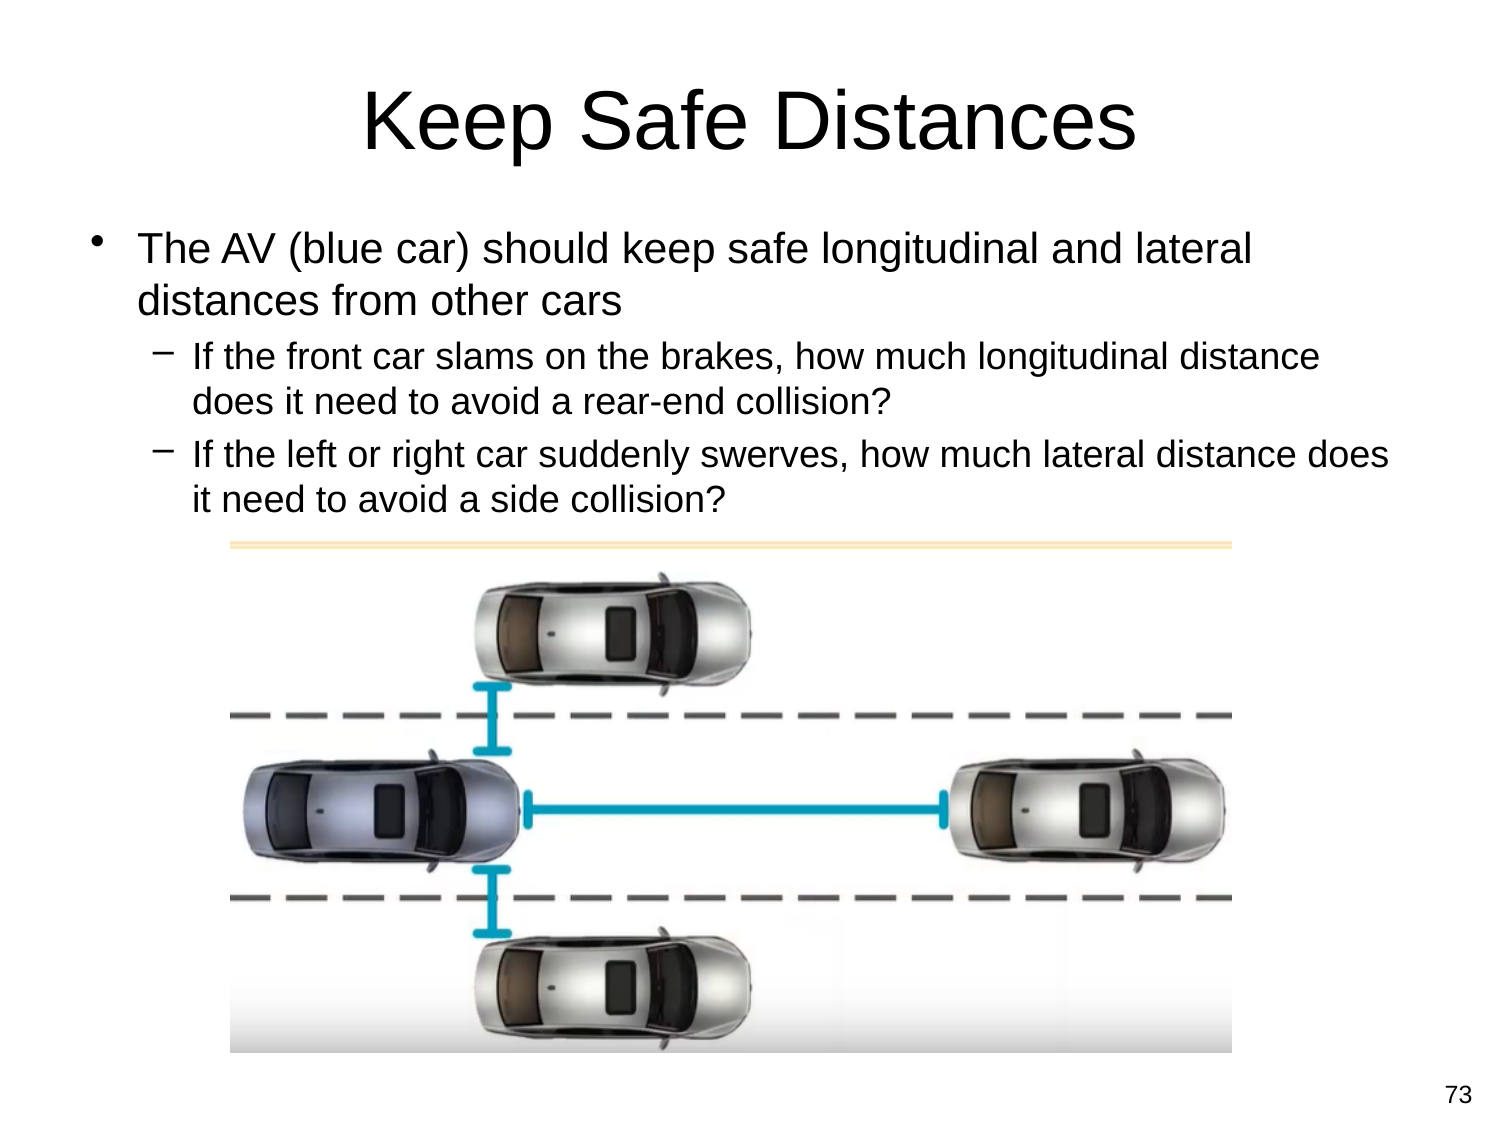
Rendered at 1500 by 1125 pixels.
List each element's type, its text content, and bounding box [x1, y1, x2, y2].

slide_number 73 [1137, 1070, 1488, 1112]
picture [229, 528, 1232, 1054]
title Keep Safe Distances [74, 44, 1426, 188]
list The AV (blue car) should keep safe longitudinal and lateral distances from other cars If the front car slams on the brakes, how much longitudinal distance does it need to avoid a rear-end collision? If the left or right car suddenly swerves, how much lateral distance does it need to avoid a side collision? [74, 212, 1426, 529]
